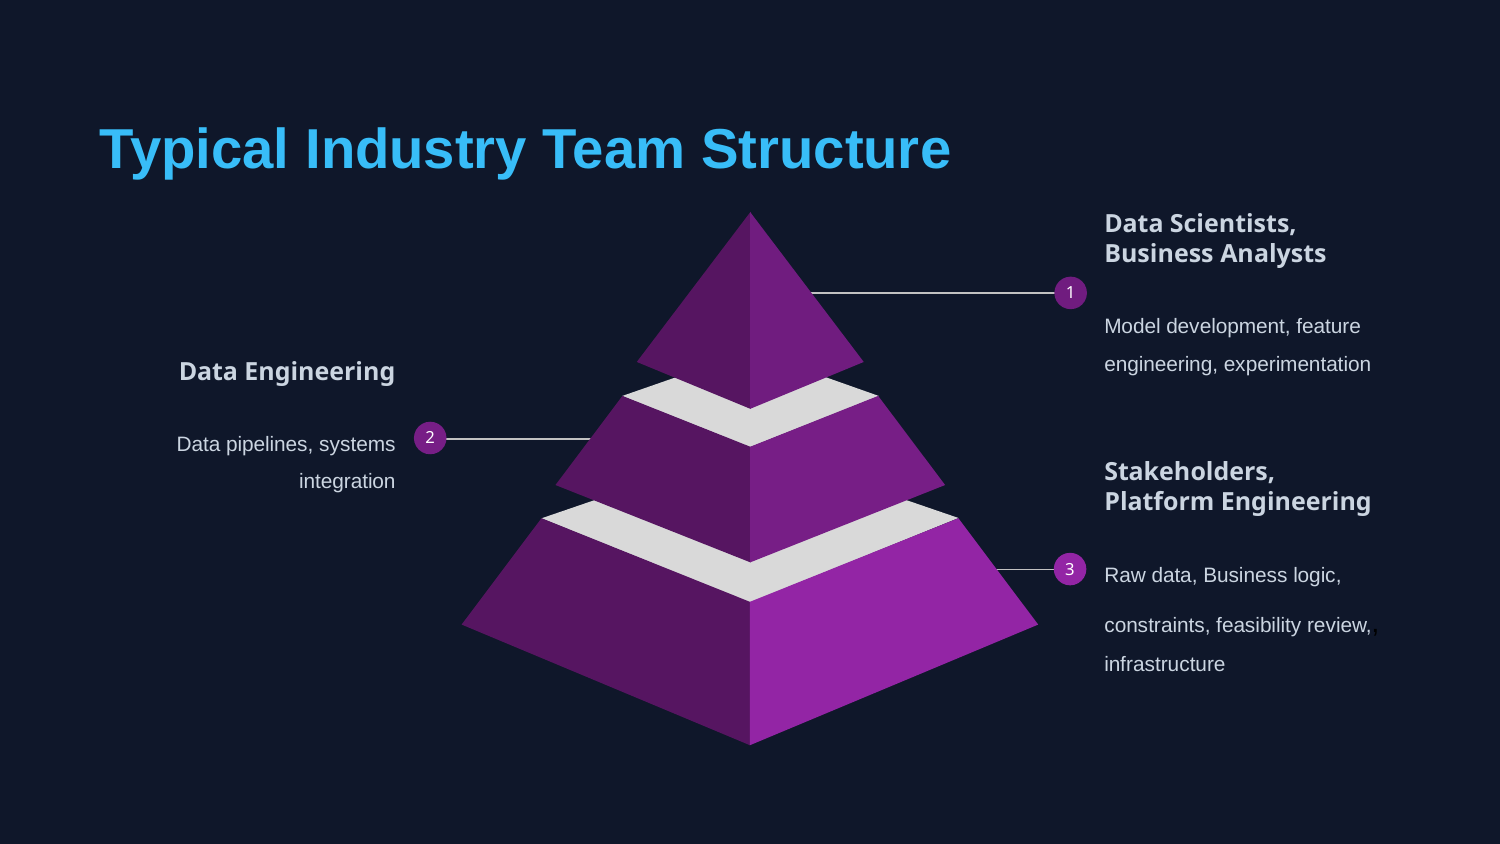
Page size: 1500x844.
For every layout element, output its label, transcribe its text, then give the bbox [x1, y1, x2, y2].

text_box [804, 177, 1396, 405]
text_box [461, 211, 1039, 746]
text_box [1044, 451, 1396, 680]
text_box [104, 325, 456, 553]
text_box Typical Industry Team Structure [99, 99, 1426, 180]
